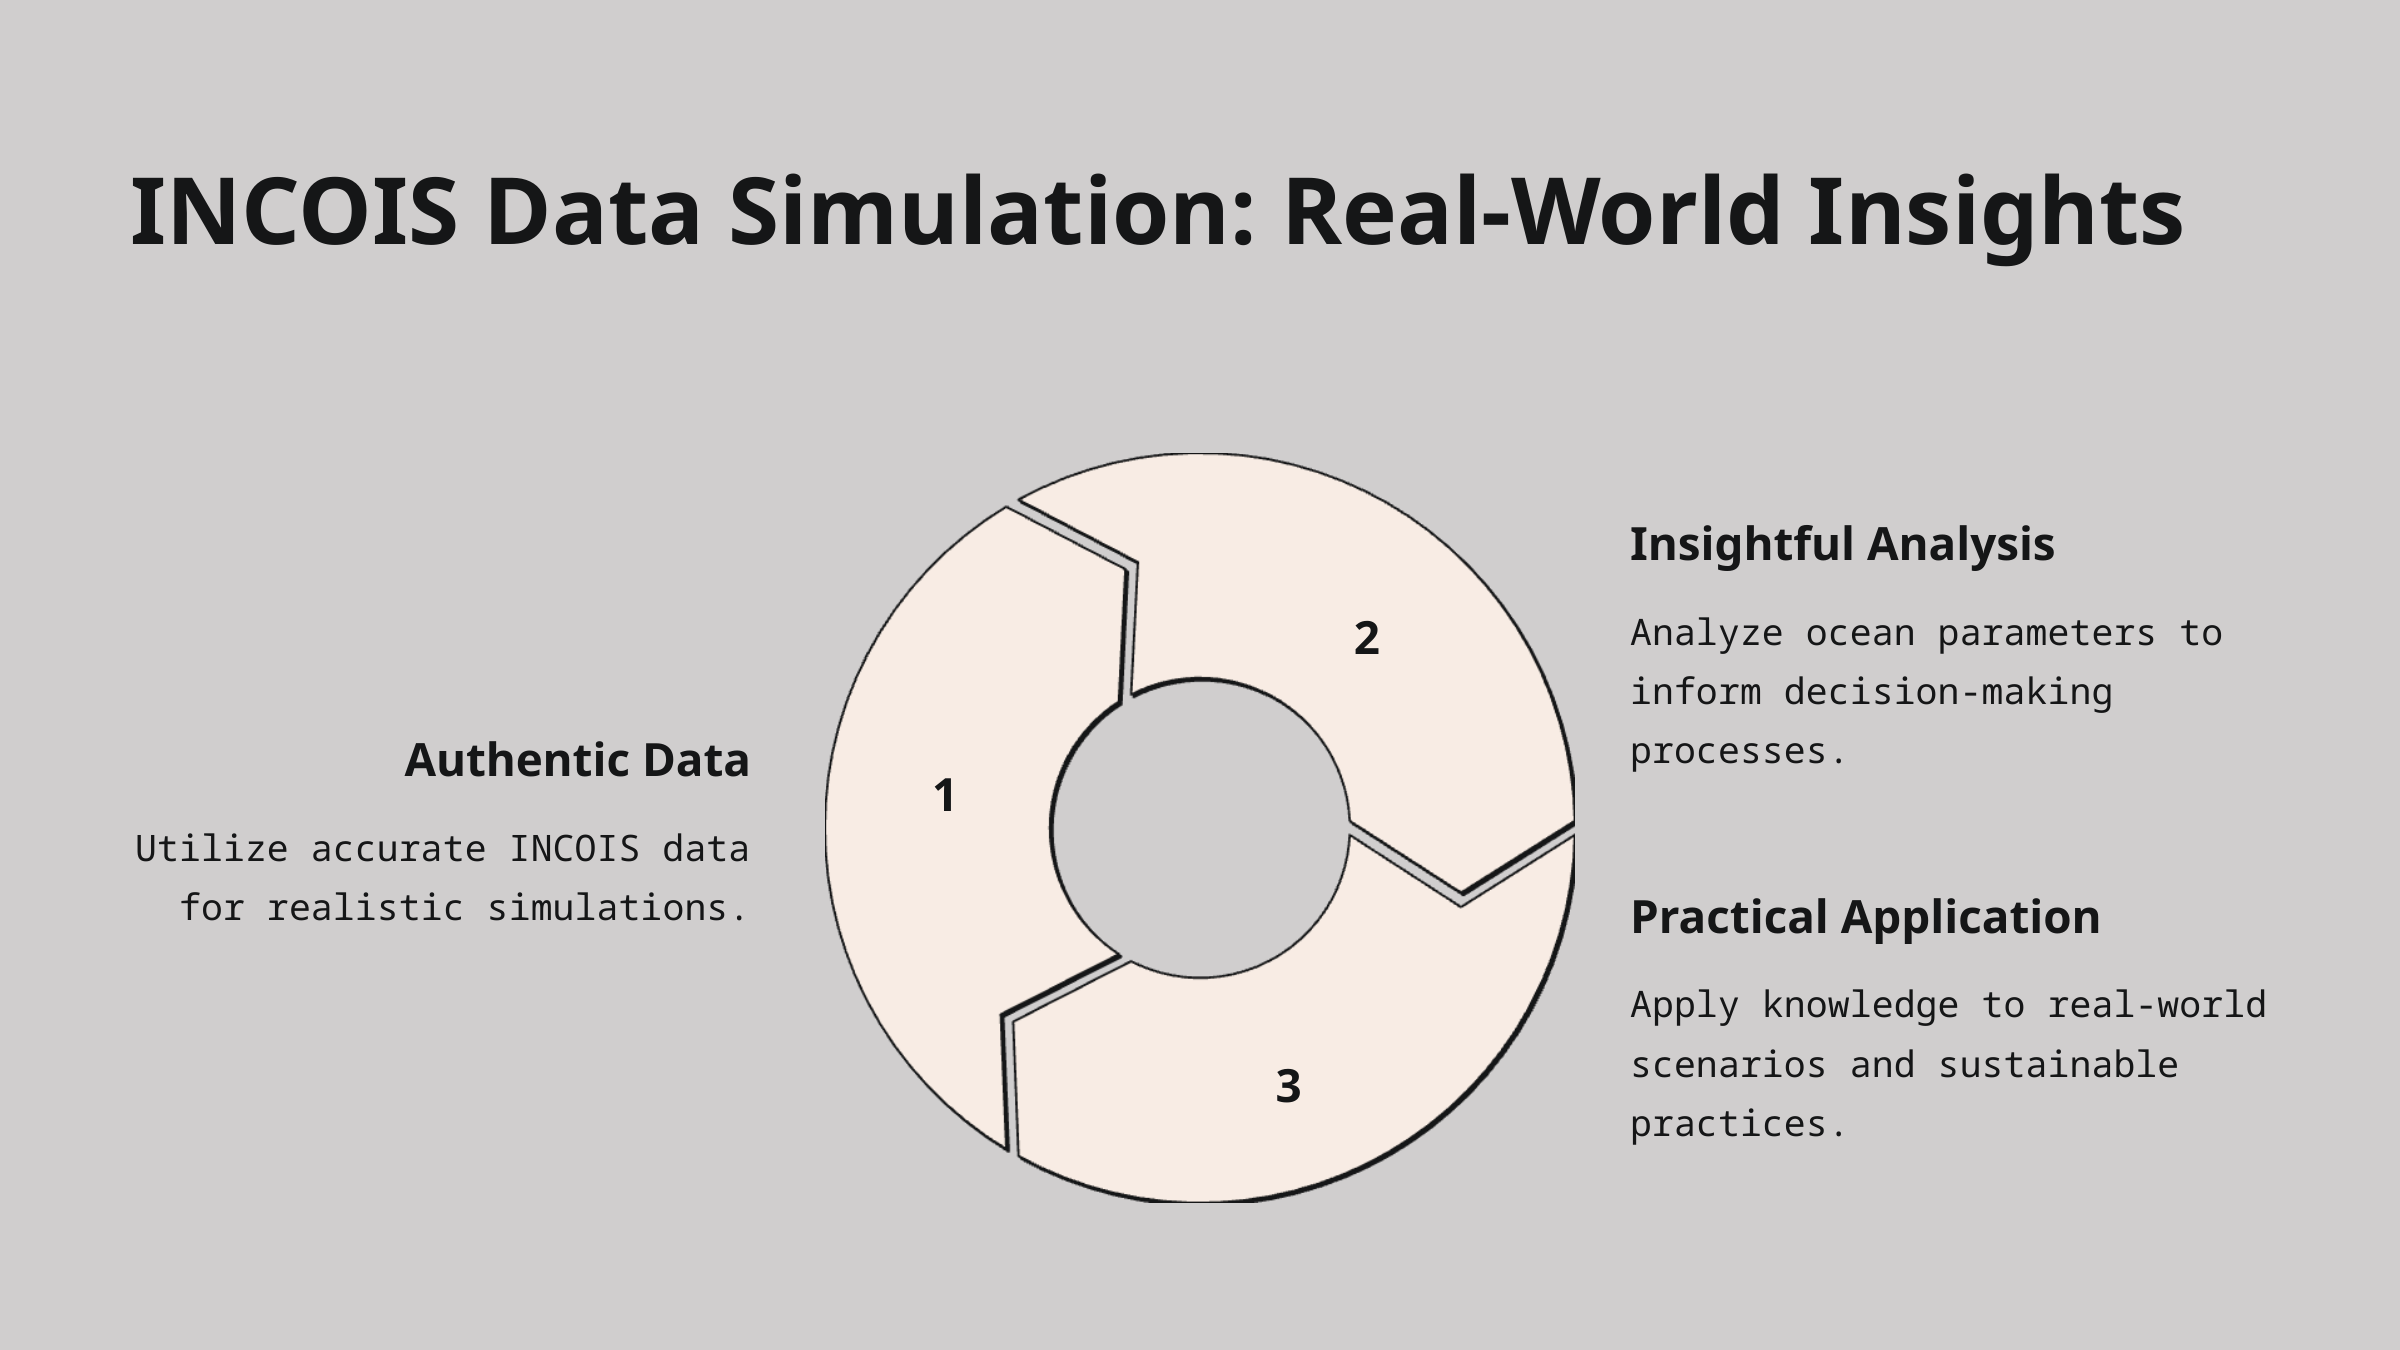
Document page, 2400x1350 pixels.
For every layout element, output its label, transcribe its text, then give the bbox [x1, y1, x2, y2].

text_box Apply knowledge to real-world scenarios and sustainable practices. [1630, 965, 2270, 1145]
text_box Practical Application [1630, 885, 2160, 944]
text_box INCOIS Data Simulation: Real-World Insights [130, 147, 2270, 380]
picture [825, 453, 1575, 1203]
text_box Analyze ocean parameters to inform decision-making processes. [1630, 593, 2270, 713]
text_box Utilize accurate INCOIS data for realistic simulations. [130, 809, 752, 929]
text_box Insightful Analysis [1630, 512, 2102, 571]
text_box Authentic Data [286, 728, 752, 787]
